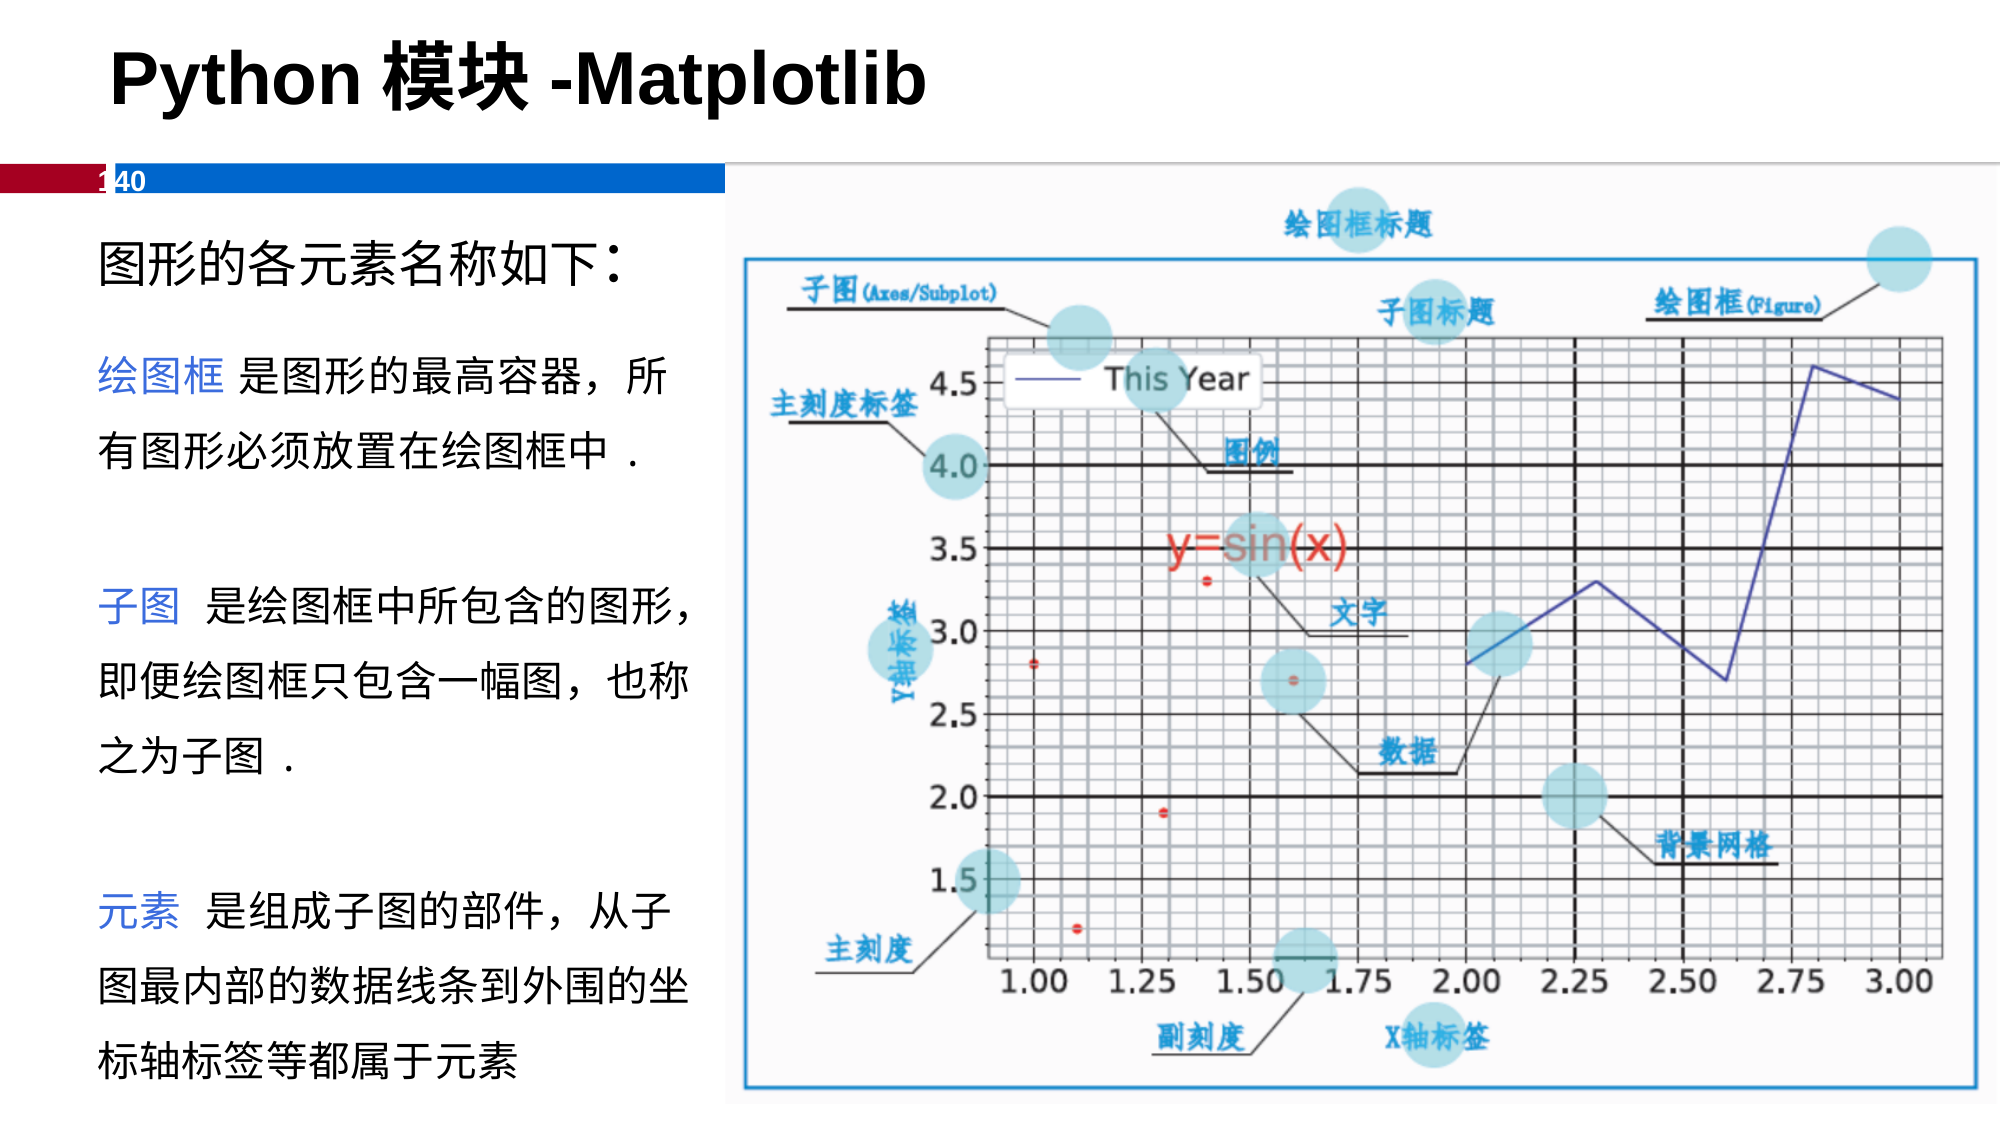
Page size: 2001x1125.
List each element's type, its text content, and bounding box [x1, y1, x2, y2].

picture [725, 162, 2000, 1104]
text_box Python模块-Matplotlib [94, 22, 1214, 217]
text_box 绘图框 是图形的最高容器，所有图形必须放置在绘图框中. 子图 是绘图框中所包含的图形，即便绘图框只包含一幅图，也称之为子图. 元素 是组成子图的部件，从子图最内部的数据线条到外围的坐标轴标签等都属于元素 [82, 316, 720, 1093]
text_box 图形的各元素名称如下： [82, 217, 720, 316]
